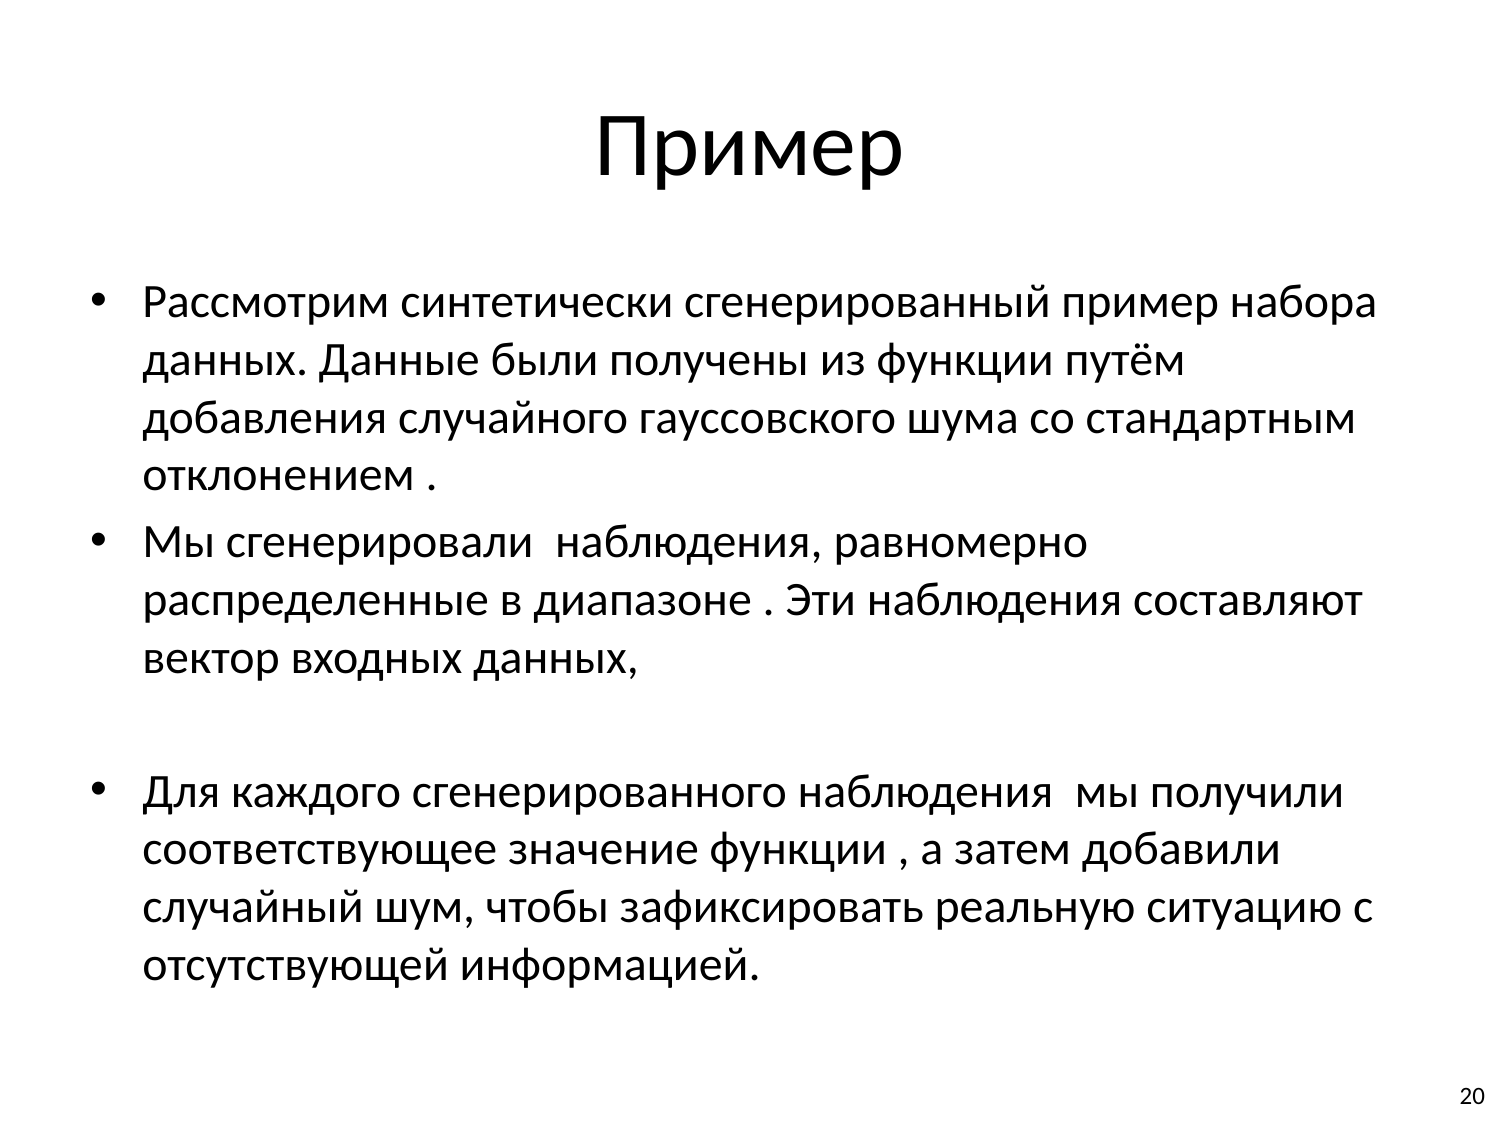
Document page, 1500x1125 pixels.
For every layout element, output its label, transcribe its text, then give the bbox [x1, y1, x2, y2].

title Пример [75, 45, 1425, 233]
slide_number 20 [1149, 1065, 1500, 1125]
